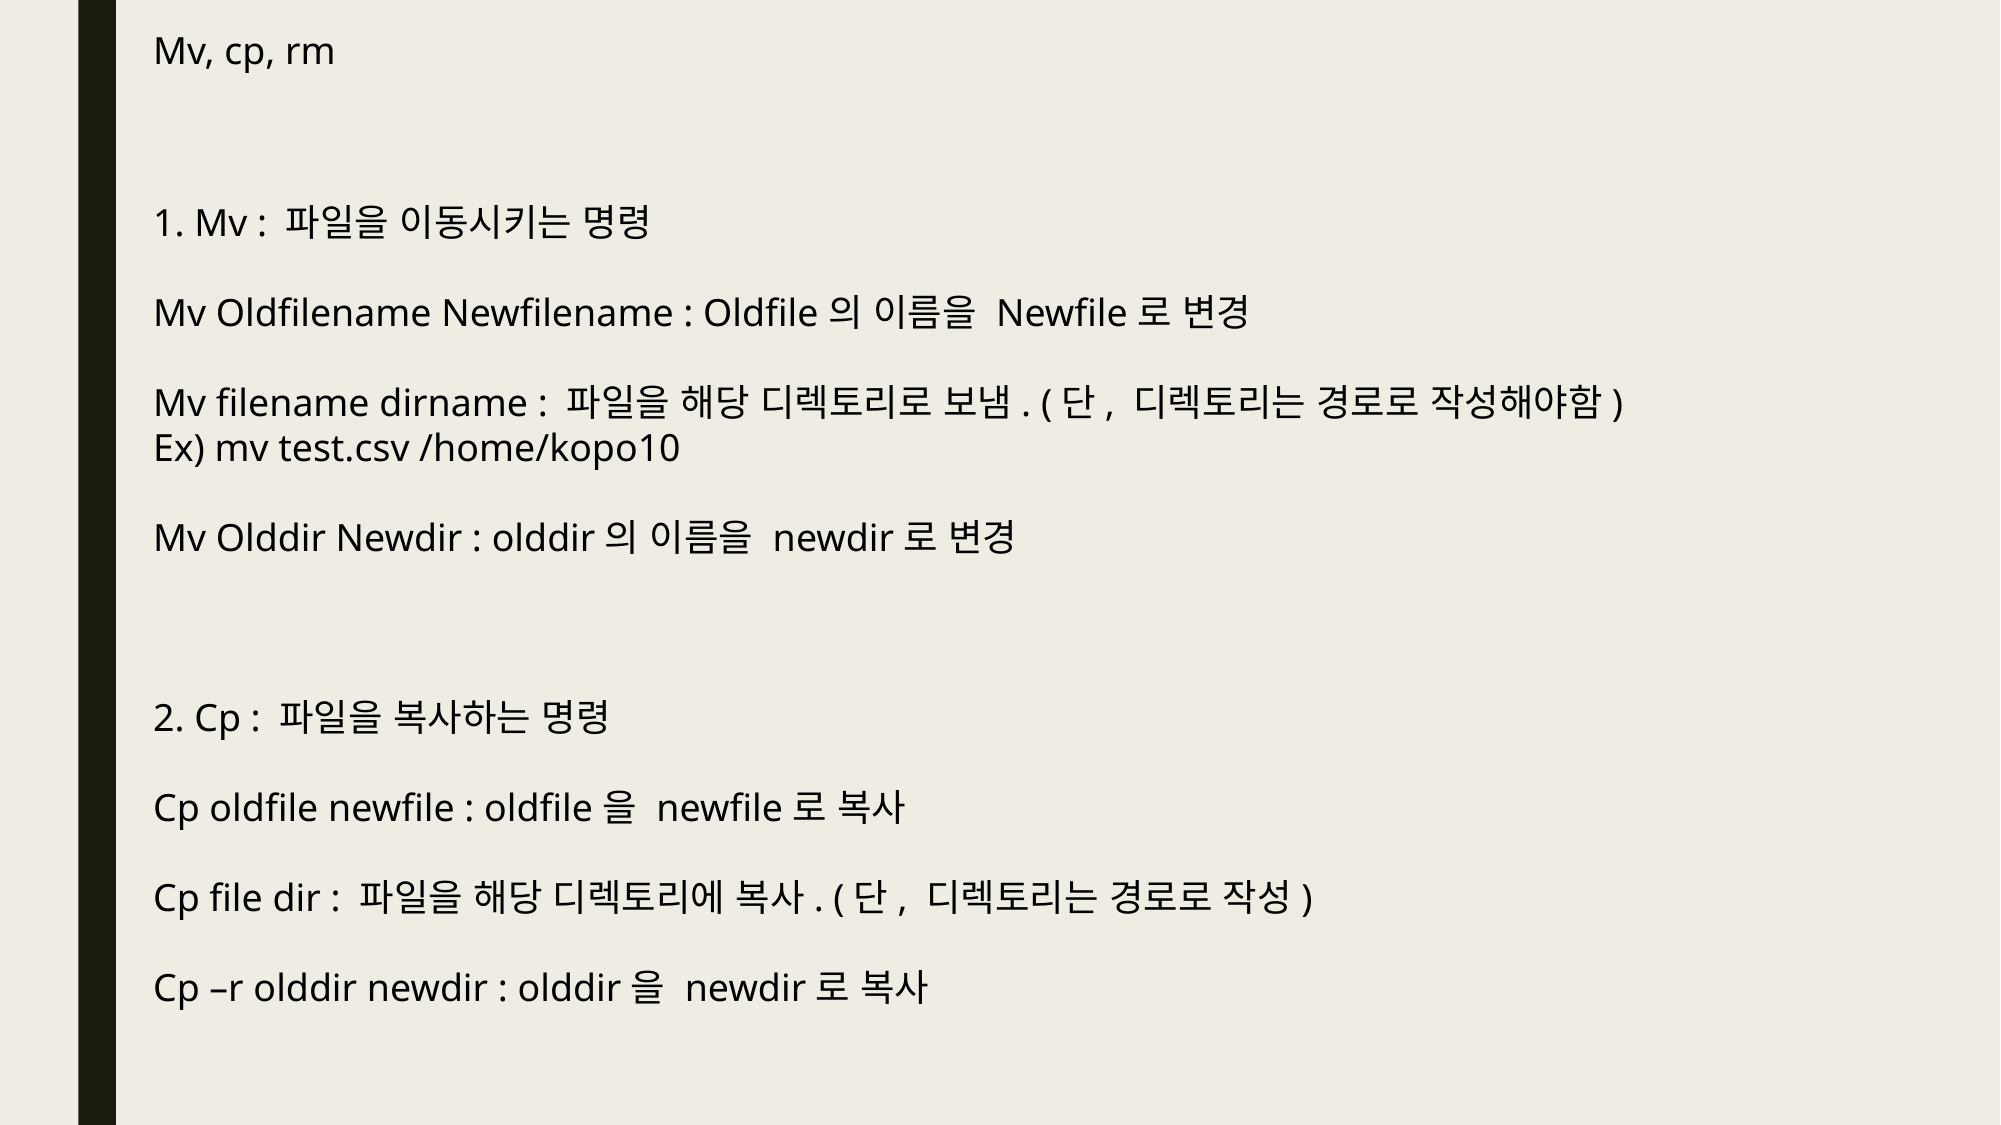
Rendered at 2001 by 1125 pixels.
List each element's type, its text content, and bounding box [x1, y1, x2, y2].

text_box Mv, cp, rm [138, 19, 1184, 80]
text_box 1. Mv : 파일을 이동시키는 명령 Mv Oldfilename Newfilename : Oldfile의 이름을 Newfile로 변경 Mv filename dirname : 파일을 해당 디렉토리로 보냄. (단, 디렉토리는 경로로 작성해야함) Ex) mv test.csv /home/kopo10 Mv Olddir Newdir : olddir의 이름을 newdir로 변경 2. Cp : 파일을 복사하는 명령 Cp oldfile newfile : oldfile을 newfile로 복사 Cp file dir : 파일을 해당 디렉토리에 복사. (단, 디렉토리는 경로로 작성) Cp –r olddir newdir : olddir을 newdir로 복사 [138, 191, 1930, 1017]
